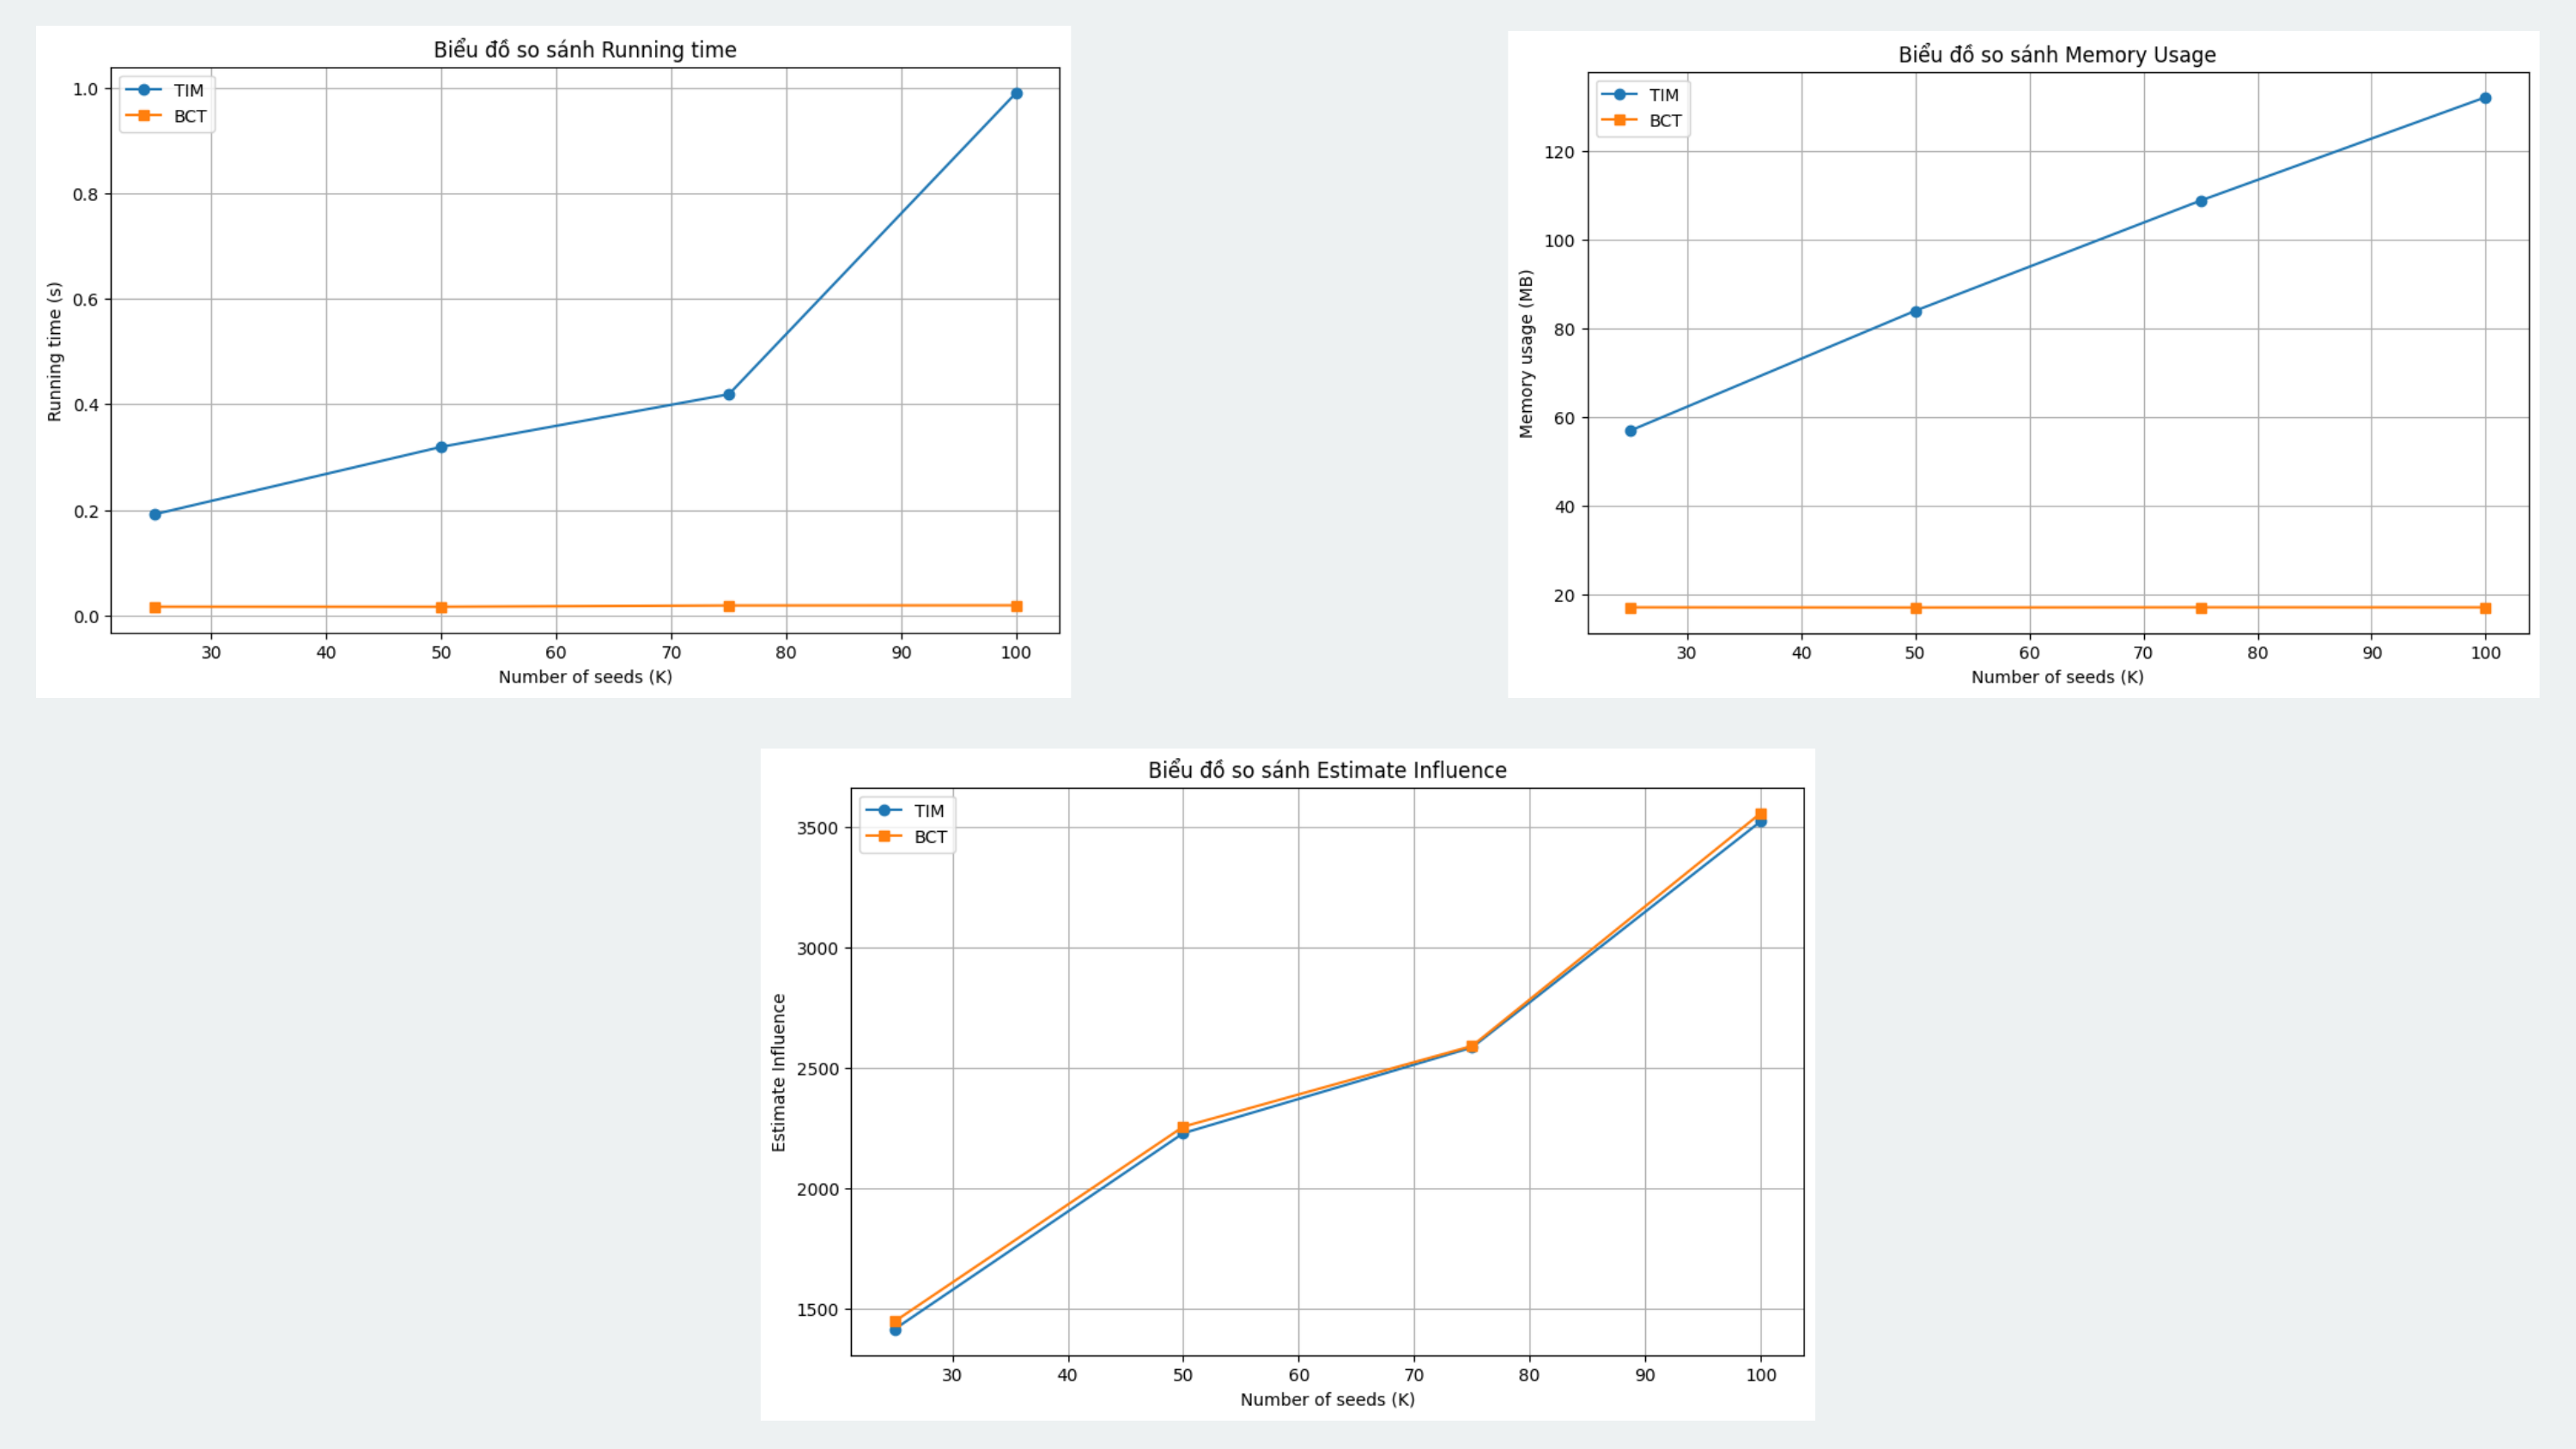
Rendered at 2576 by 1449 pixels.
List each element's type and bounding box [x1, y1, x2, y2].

text_box [760, 749, 1816, 1421]
text_box [1508, 31, 2540, 698]
text_box [36, 26, 1072, 698]
